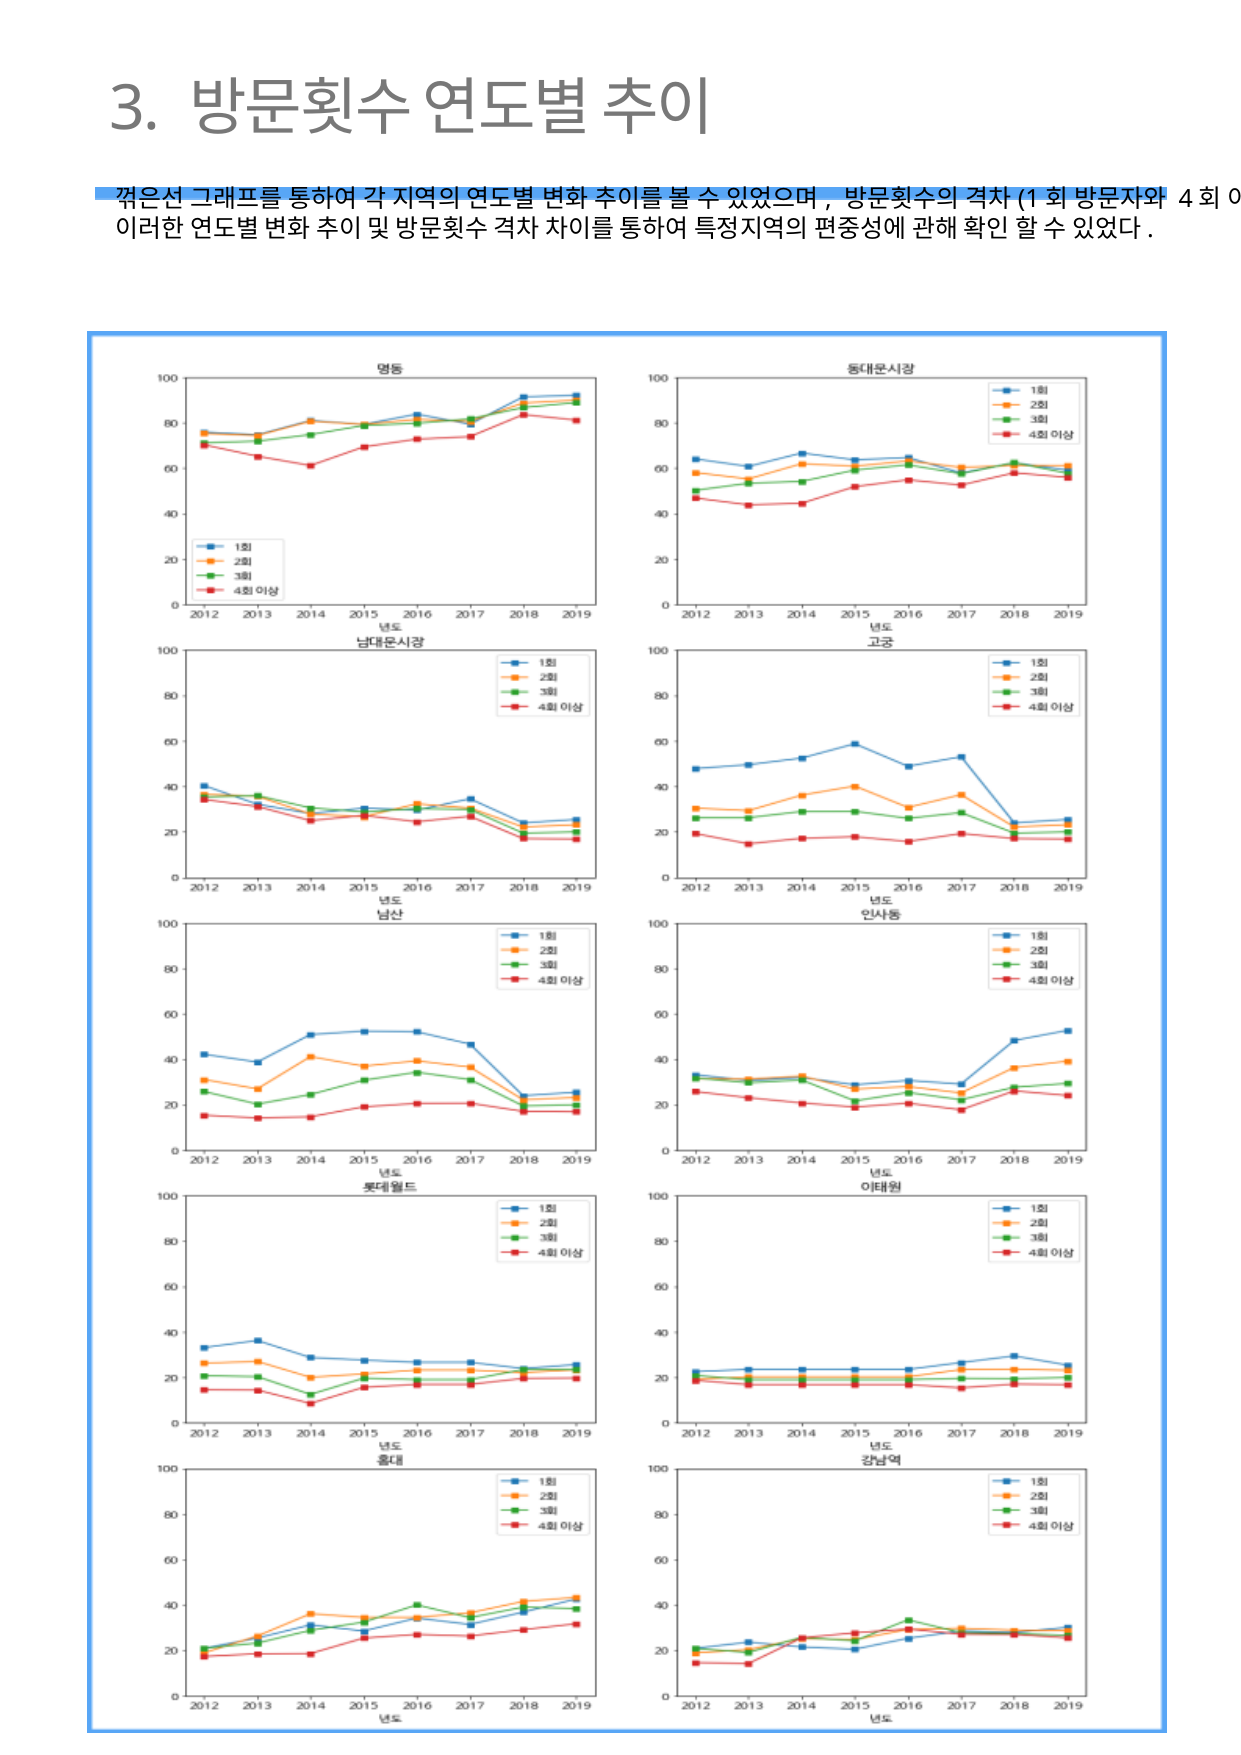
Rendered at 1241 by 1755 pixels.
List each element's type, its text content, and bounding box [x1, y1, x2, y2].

text_box 꺾은선 그래프를 통하여 각 지역의 연도별 변화 추이를 볼 수 있었으며, 방문횟수의 격차(1회 방문자와 4회 이상 방문자의 차이 ) 를 확인하고자 하였다. 이러한 연도별 변화 추이 및 방문횟수 격차 차이를 통하여 특정지역의 편중성에 관해 확인 할 수 있었다. [100, 174, 1241, 328]
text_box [86, 331, 1168, 1734]
text_box 3. 방문횟수 연도별 추이 [95, 60, 992, 154]
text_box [94, 187, 1167, 200]
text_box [147, 359, 1093, 1730]
